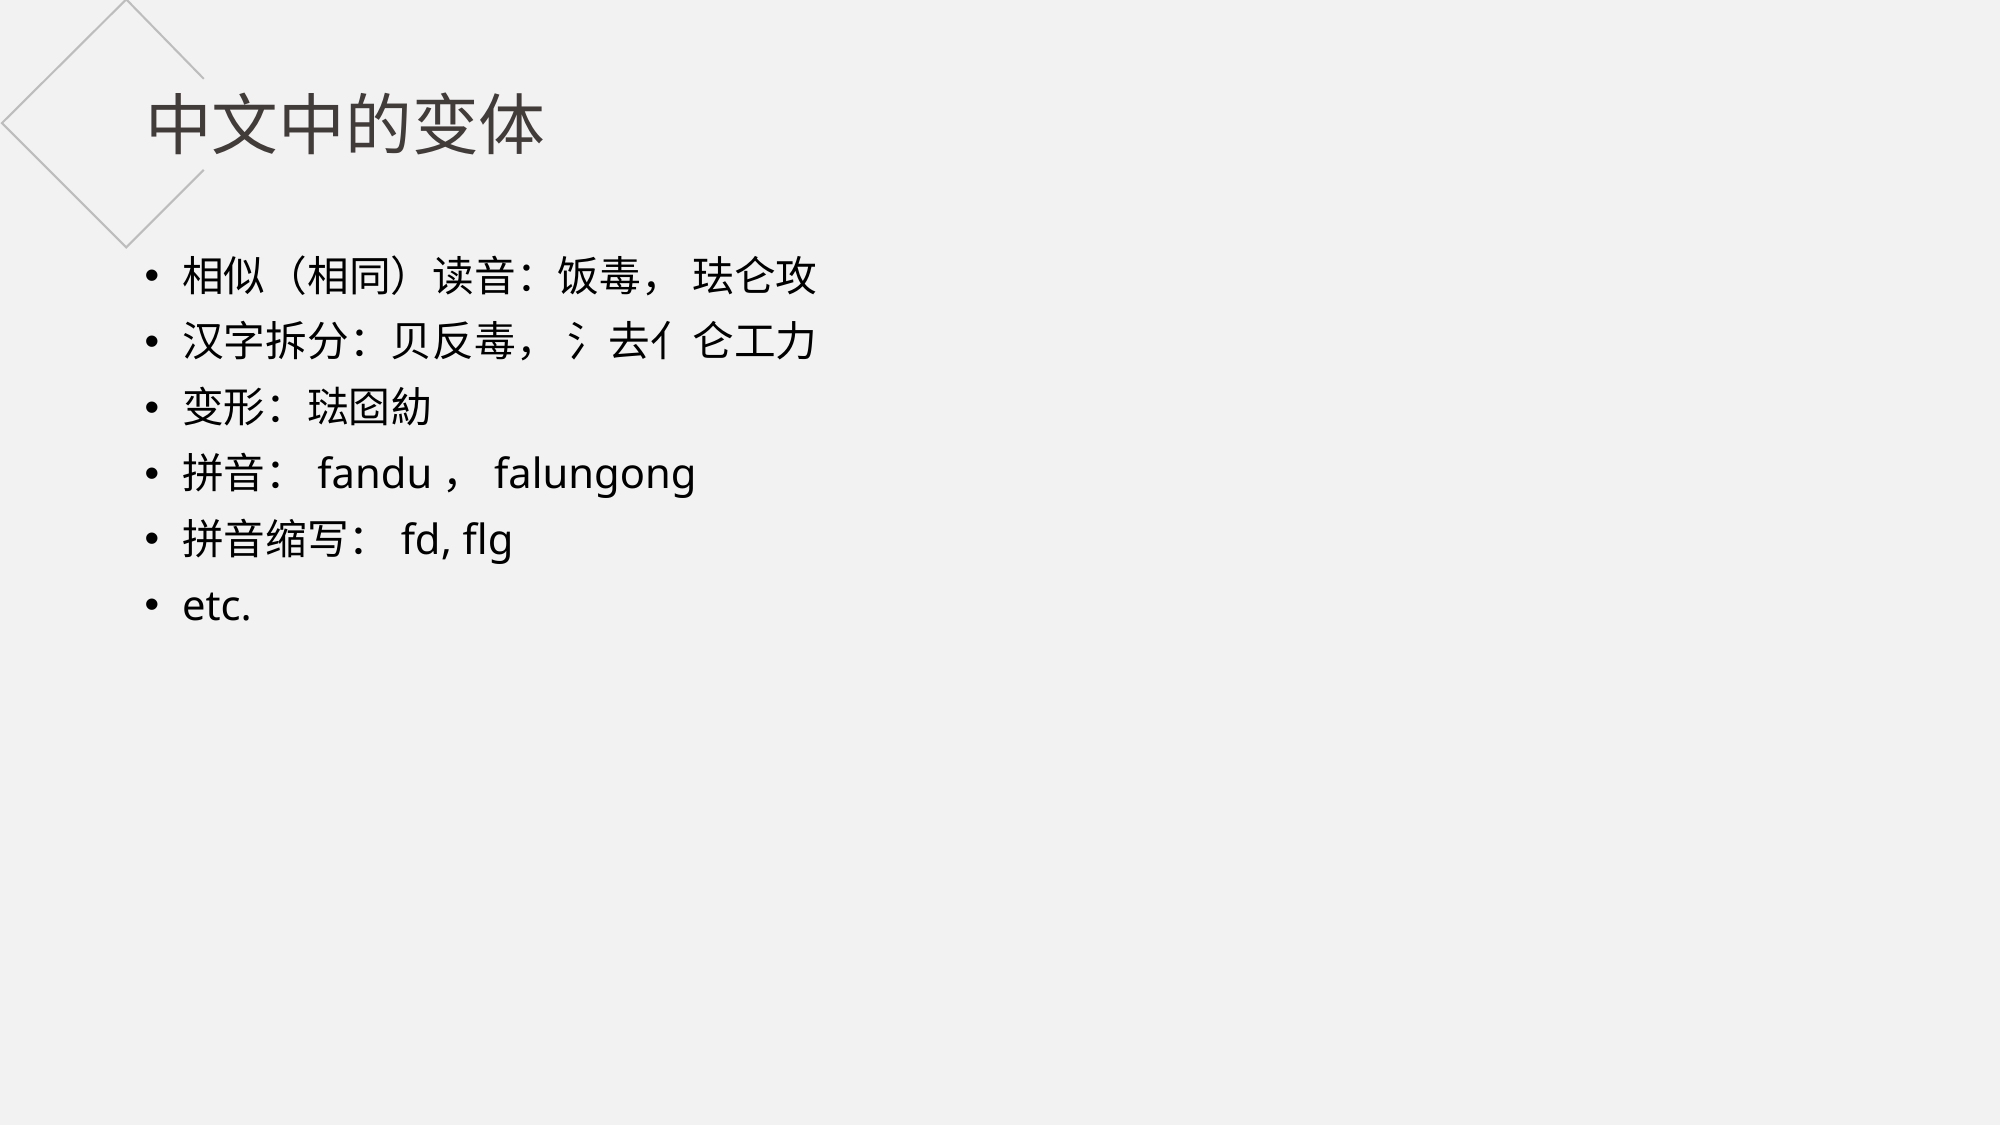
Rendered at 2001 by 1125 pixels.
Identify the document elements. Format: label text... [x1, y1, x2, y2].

text_box [0, 0, 205, 249]
list 相似（相同）读音：饭毒， 珐仑攻 汉字拆分：贝反毒， 氵去亻仑工力 变形：琺囵糼 拼音：fandu，falungong 拼音缩写：fd, flg etc. [129, 247, 1621, 754]
text_box 中文中的变体 [203, 75, 625, 171]
